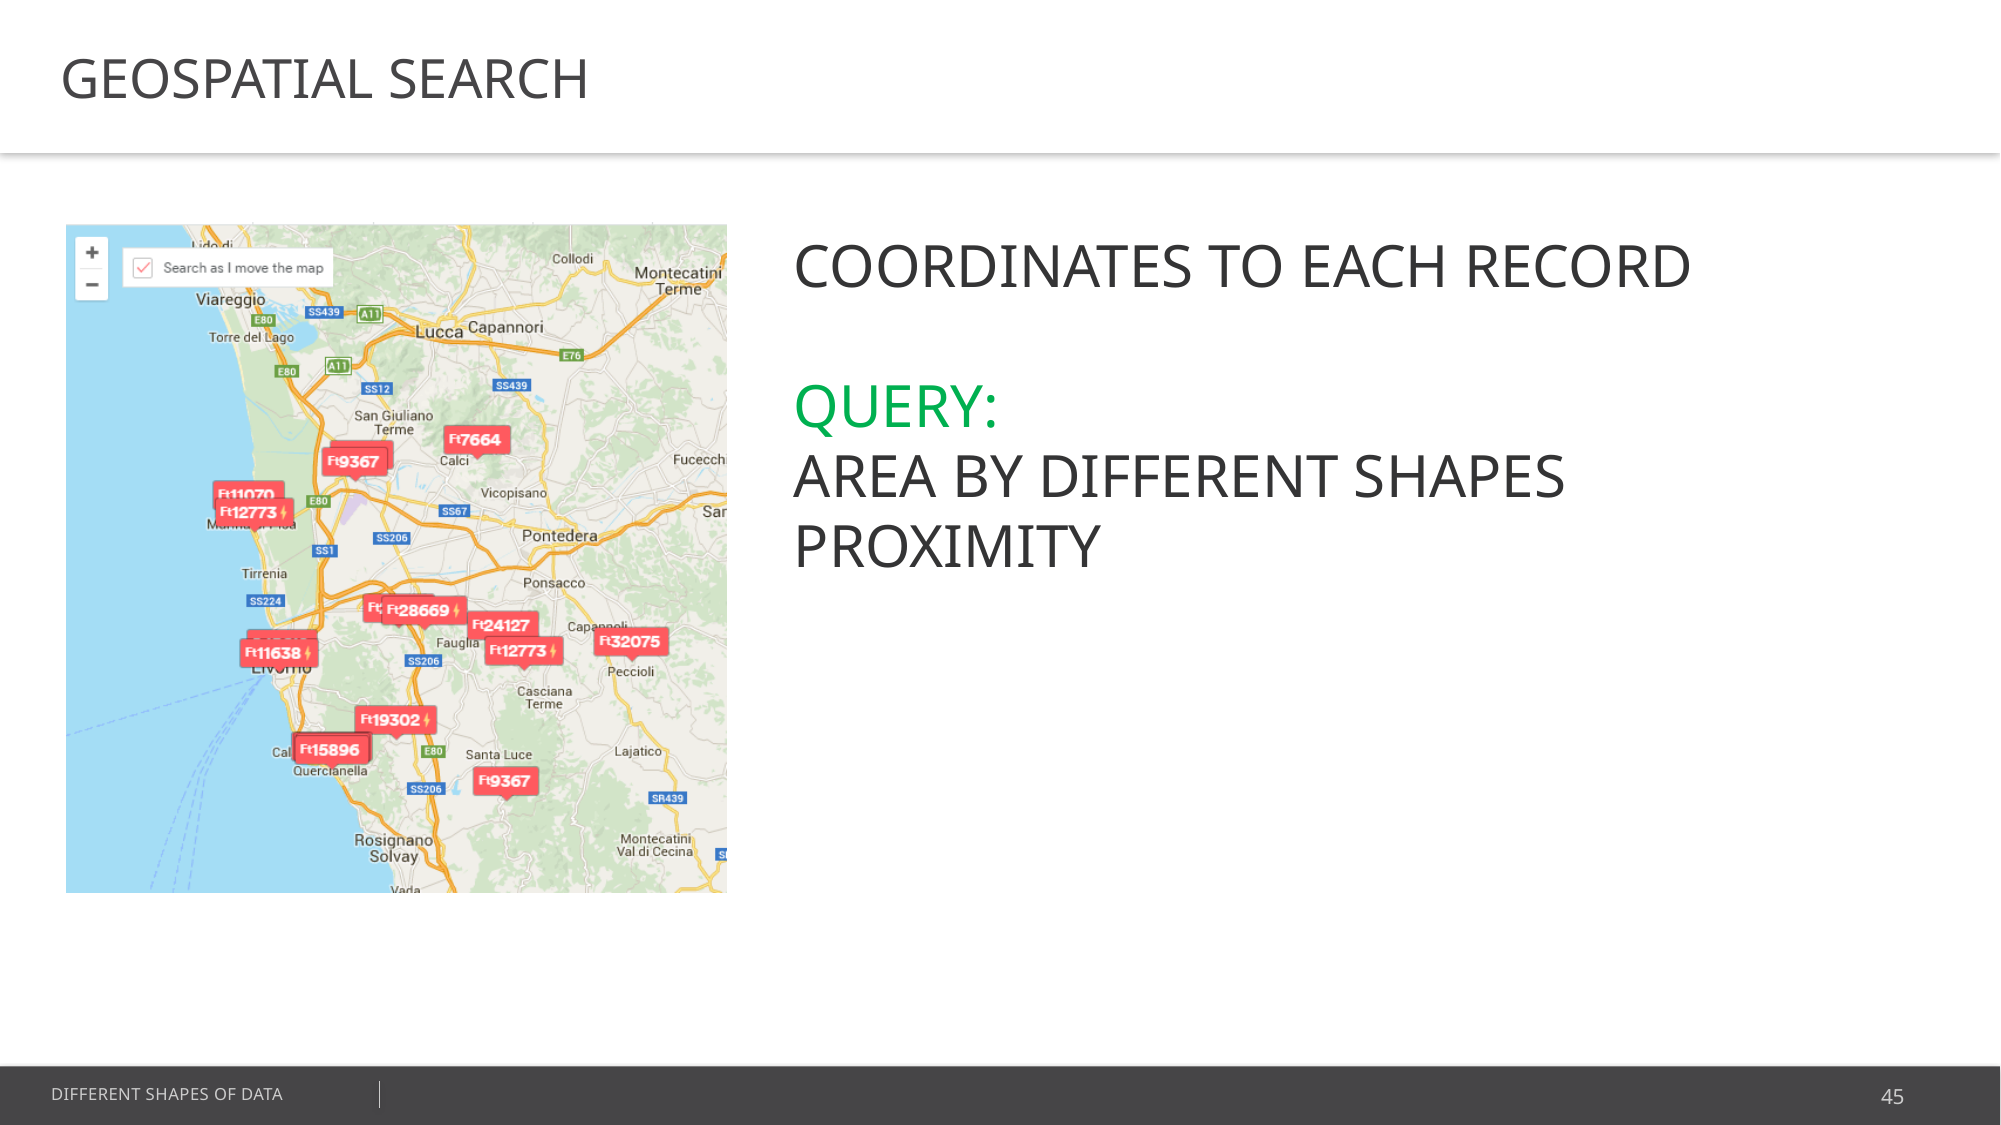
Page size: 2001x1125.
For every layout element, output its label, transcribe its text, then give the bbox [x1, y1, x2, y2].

picture [66, 222, 728, 894]
list GEOSPATIAL SEARCH [0, 0, 2000, 153]
text_box COORDINATES TO EACH RECORD QUERY: AREA BY DIFFERENT SHAPES PROXIMITY [779, 222, 1709, 587]
